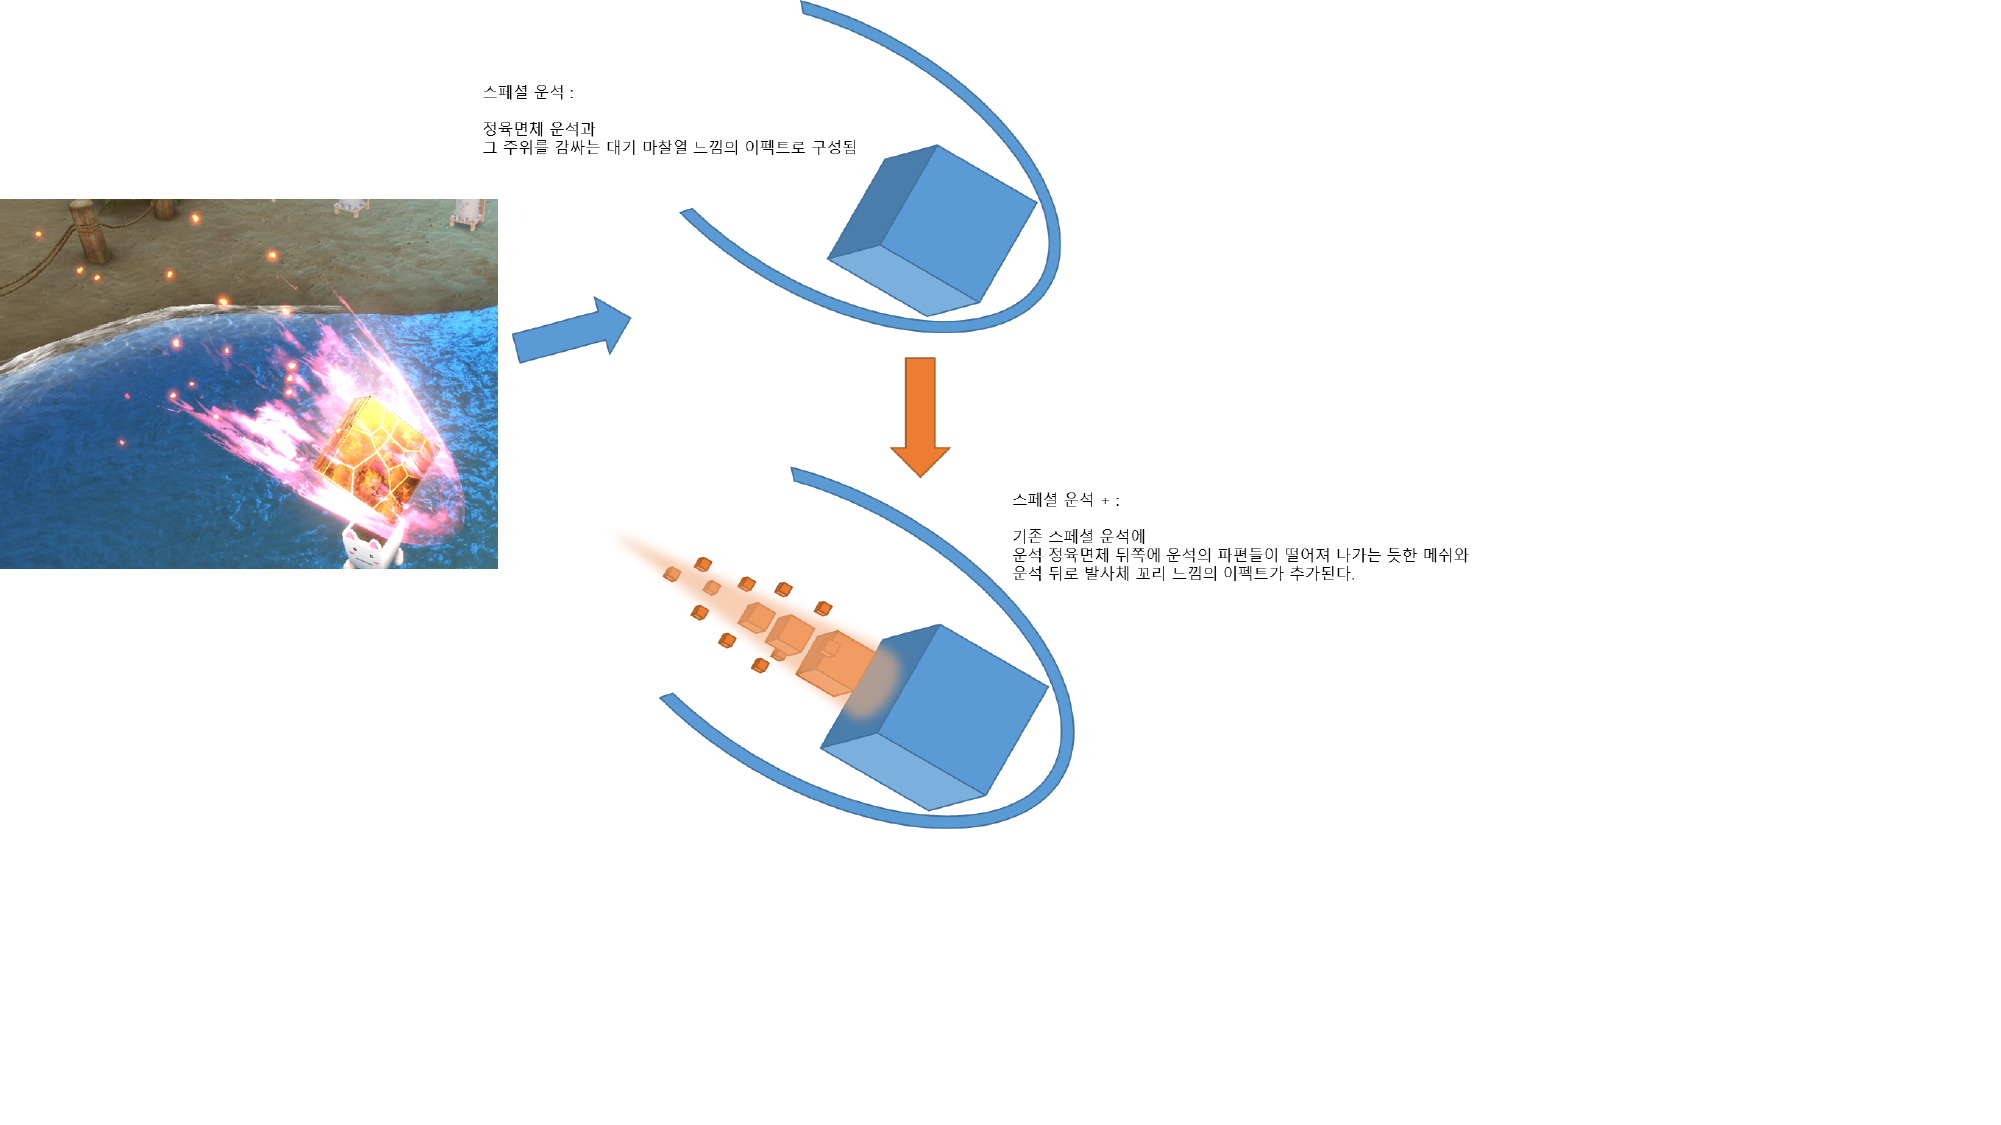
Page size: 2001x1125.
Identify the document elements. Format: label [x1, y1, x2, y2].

picture [0, 0, 1484, 829]
